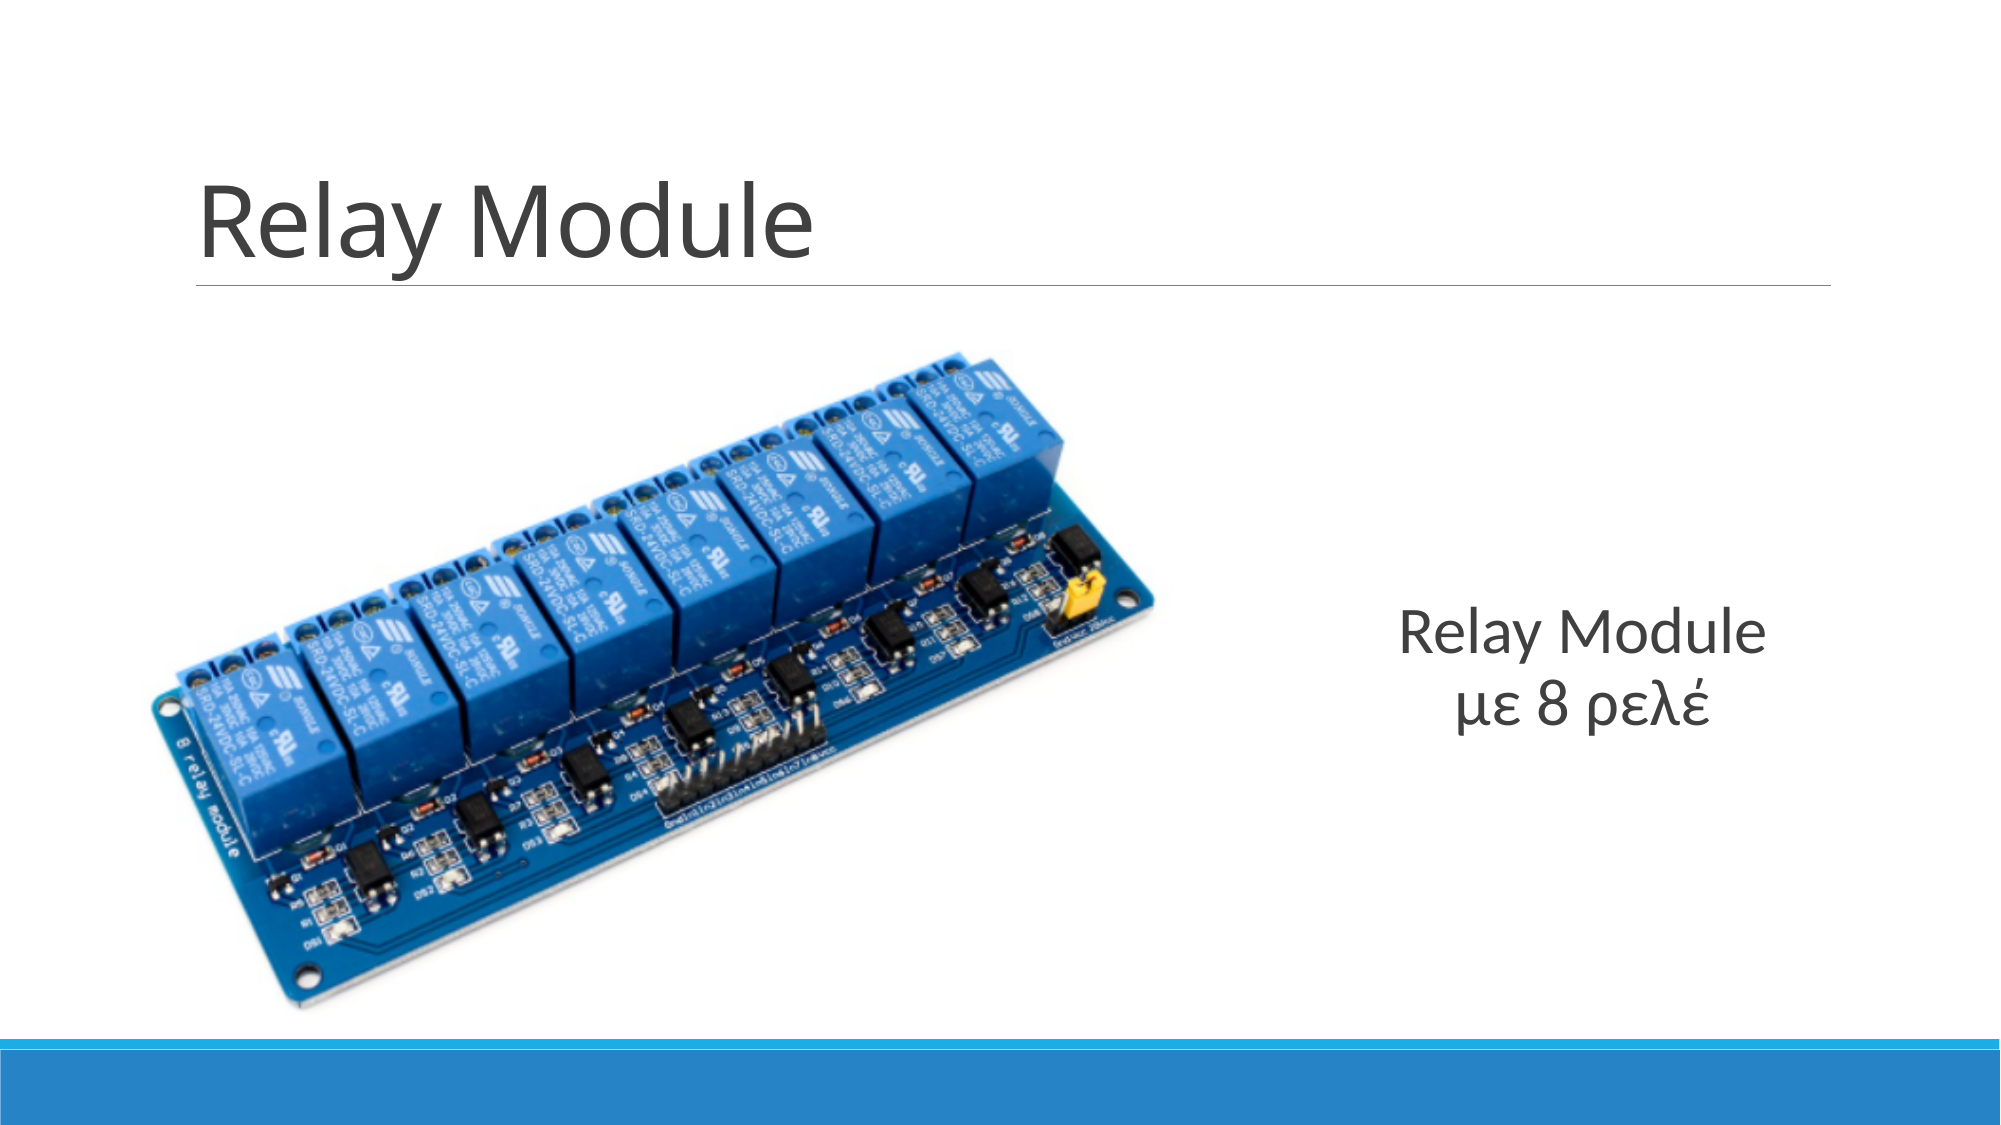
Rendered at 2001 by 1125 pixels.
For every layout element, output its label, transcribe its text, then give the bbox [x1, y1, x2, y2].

picture [140, 348, 1212, 1017]
list Relay Module με 8 ρελέ [1357, 587, 1795, 778]
title Relay Module [180, 47, 1830, 285]
